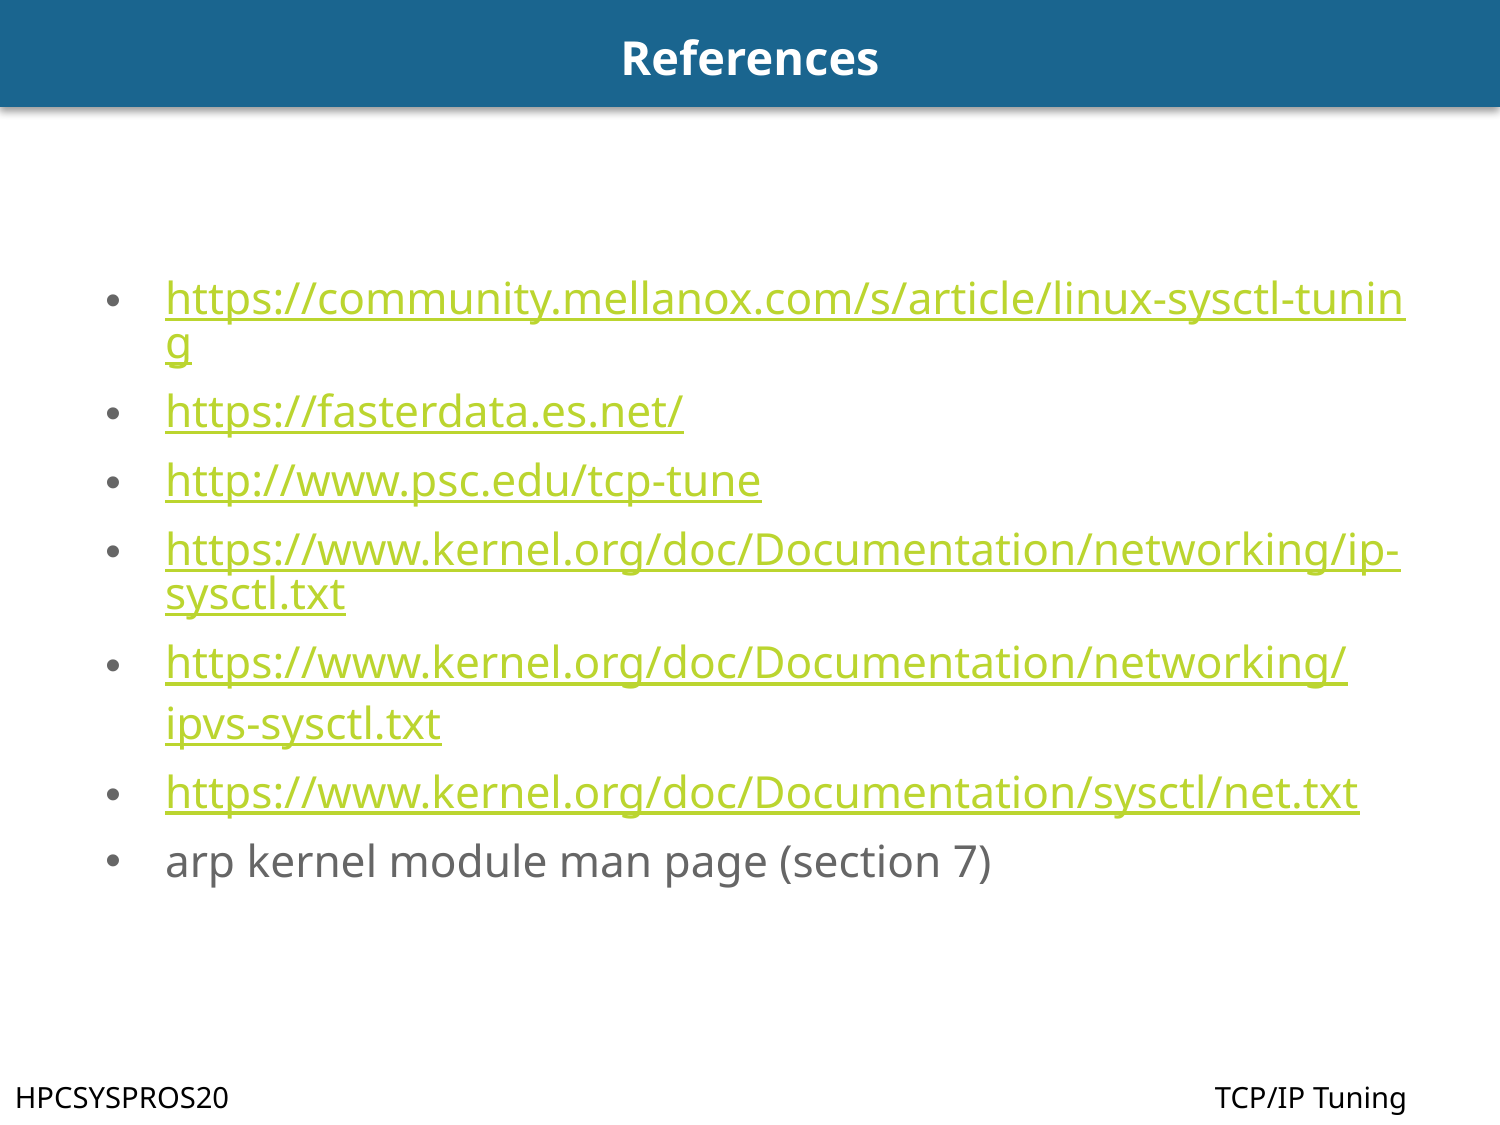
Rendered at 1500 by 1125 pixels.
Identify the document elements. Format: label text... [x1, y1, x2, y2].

title References [75, 25, 1425, 88]
text_box HPCSYSPROS20 TCP/IP Tuning [0, 1072, 1500, 1123]
list https://community.mellanox.com/s/article/linux-sysctl-tuning https://fasterdata.es.net/ http://www.psc.edu/tcp-tune https://www.kernel.org/doc/Documentation/networking/ip-sysctl.txt https://www.kernel.org/doc/Documentation/networking/ipvs-sysctl.txt https://www.kernel.org/doc/Documentation/sysctl/net.txt arp kernel module man page (section 7) [75, 262, 1425, 971]
